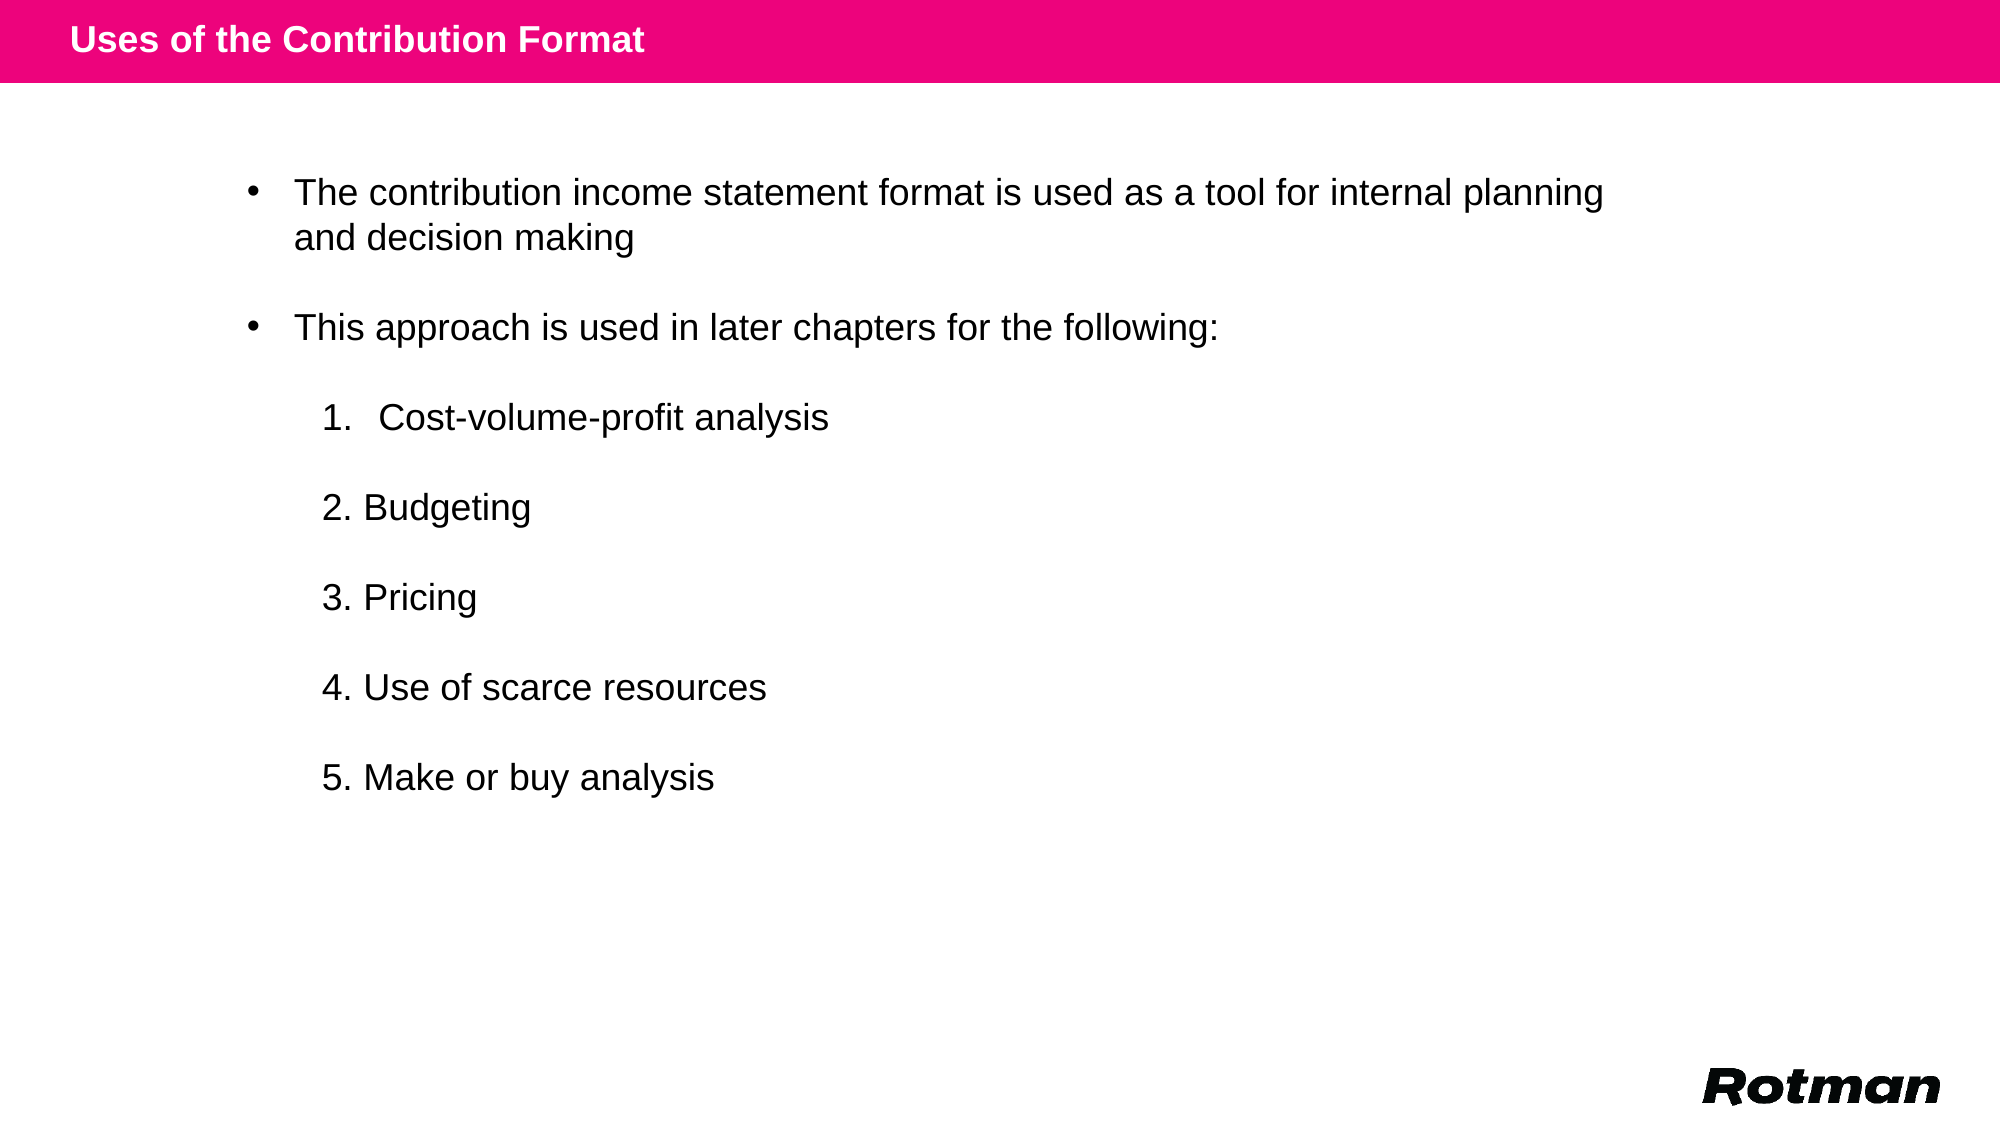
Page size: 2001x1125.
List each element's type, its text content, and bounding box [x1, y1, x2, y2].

subtitle Uses of the Contribution Format [55, 0, 1630, 79]
text_box The contribution income statement format is used as a tool for internal planning and decision making This approach is used in later chapters for the following: Cost-volume-profit analysis 2. Budgeting 3. Pricing 4. Use of scarce resources 5. Make or buy analysis [232, 160, 1638, 806]
picture [1702, 1068, 1940, 1106]
